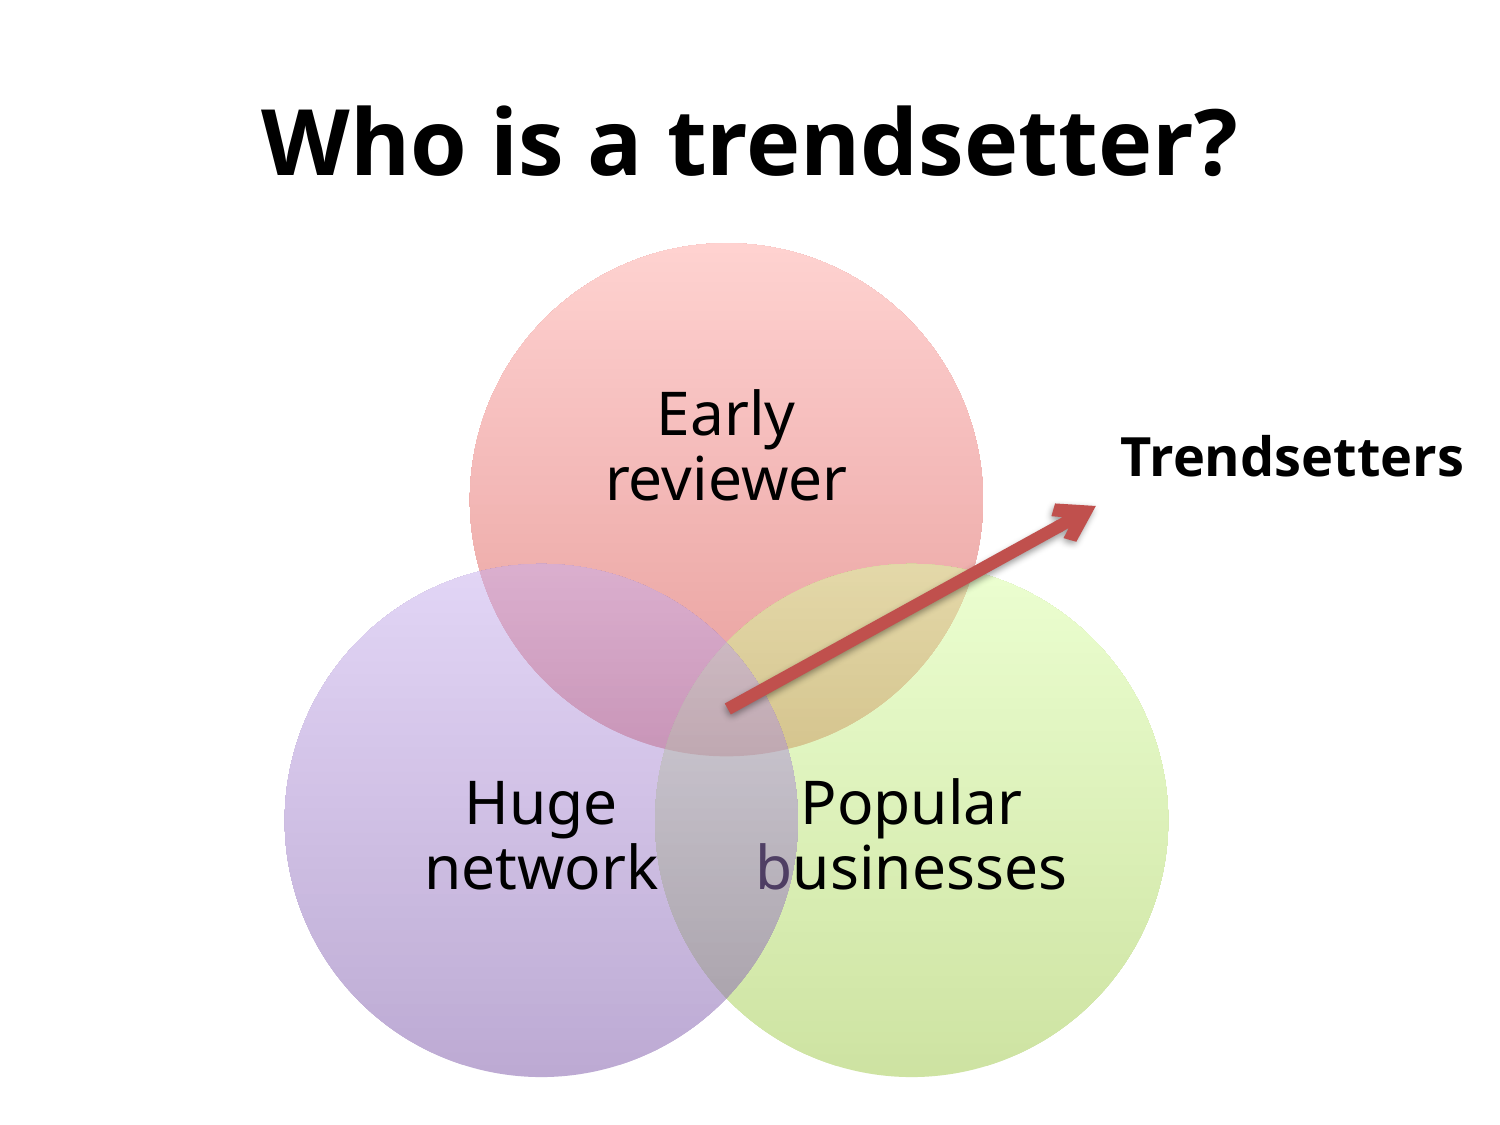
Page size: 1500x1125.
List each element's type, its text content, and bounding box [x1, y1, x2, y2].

text_box Trendsetters [1298, 414, 1481, 495]
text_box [727, 505, 1097, 710]
title Who is a trendsetter? [75, 45, 1425, 233]
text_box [159, 232, 1294, 1088]
